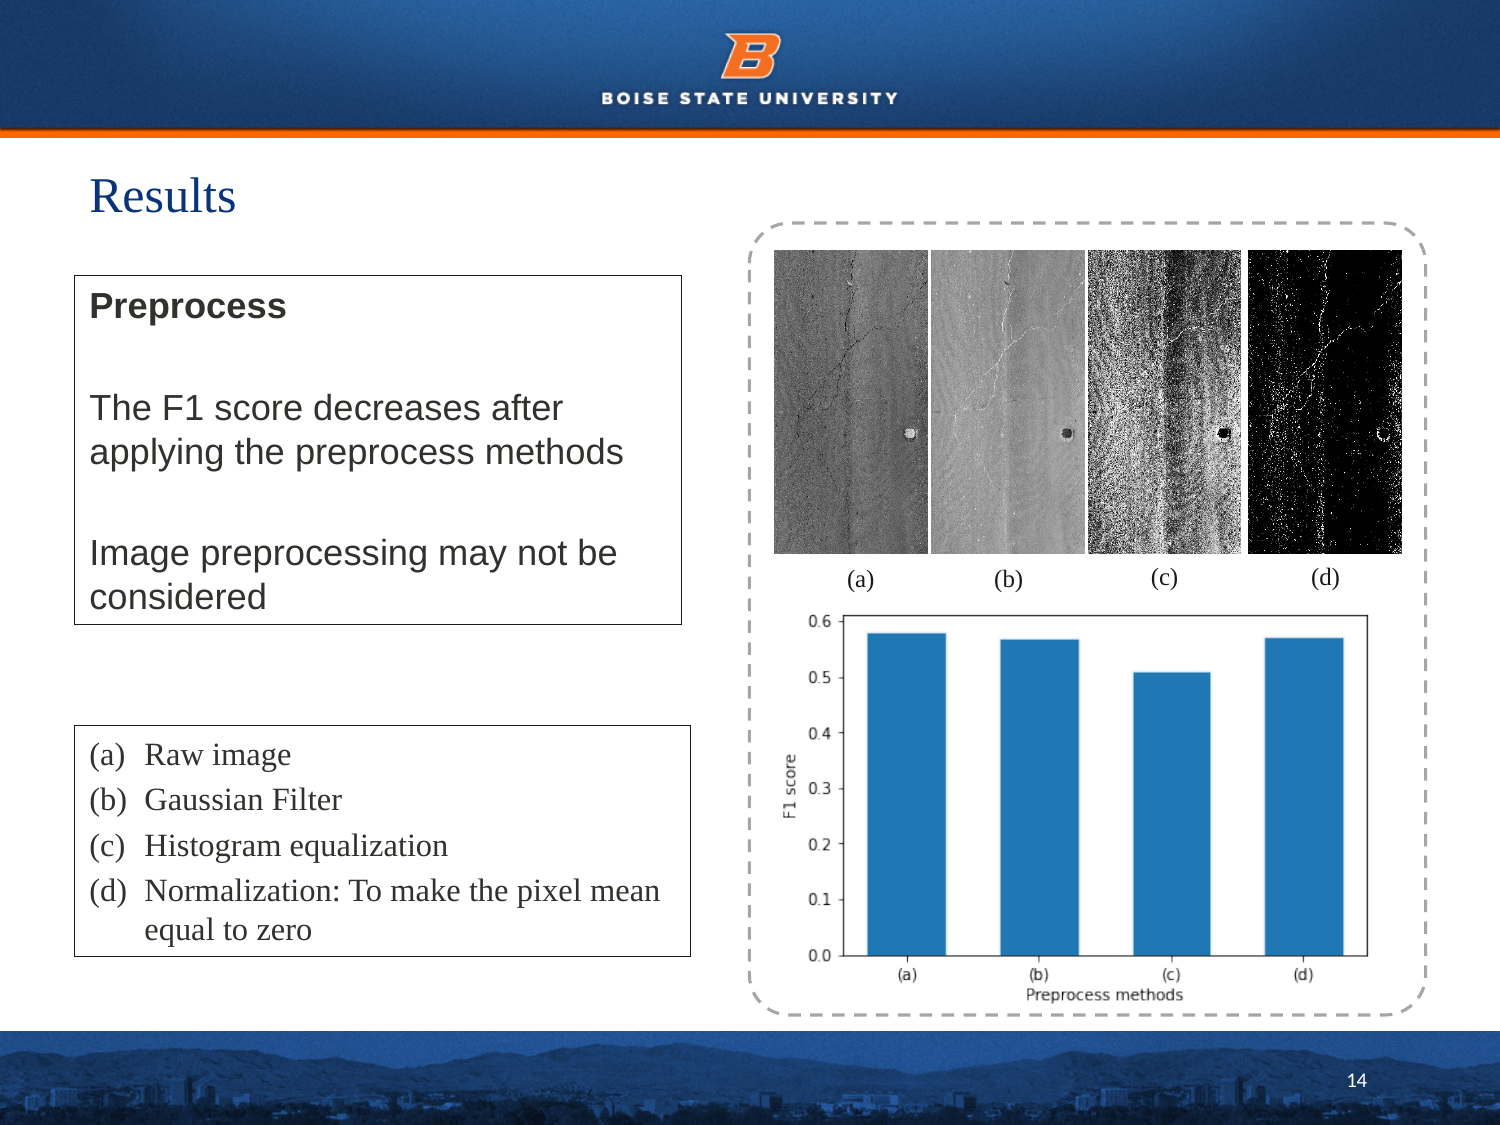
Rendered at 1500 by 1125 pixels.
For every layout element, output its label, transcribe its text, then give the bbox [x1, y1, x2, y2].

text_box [774, 250, 1402, 611]
picture [0, 0, 1500, 138]
text_box [747, 220, 1428, 1018]
picture [774, 604, 1378, 1016]
text_box Raw image Gaussian Filter Histogram equalization Normalization: To make the pixel mean equal to zero [74, 725, 691, 957]
title Results [74, 133, 375, 252]
picture [0, 1031, 1500, 1125]
list Preprocess The F1 score decreases after applying the preprocess methods Image preprocessing may not be considered [74, 275, 682, 625]
